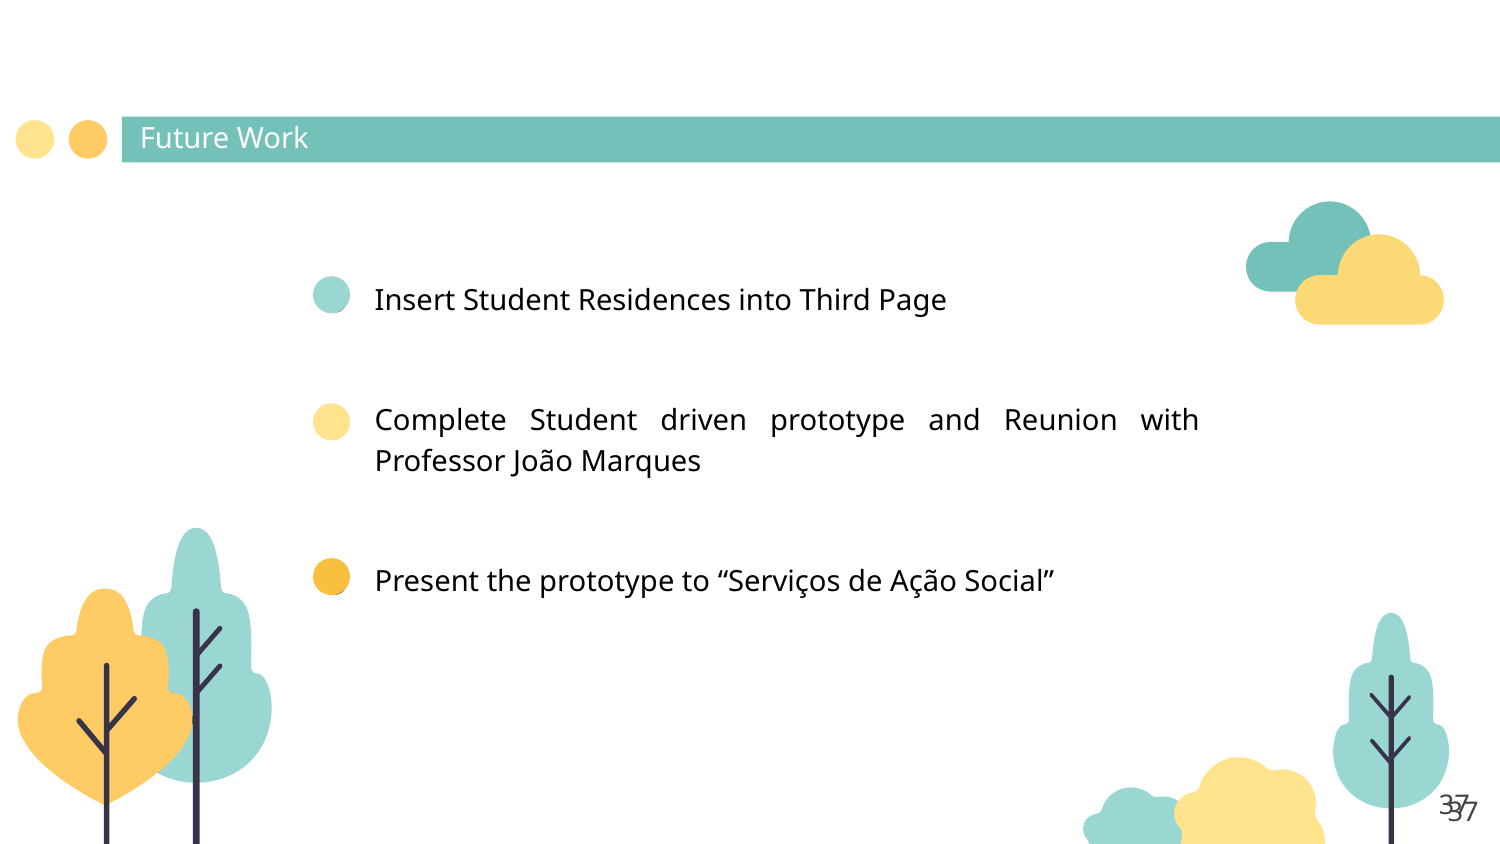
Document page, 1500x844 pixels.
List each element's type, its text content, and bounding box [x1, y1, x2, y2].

text_box Insert Student Residences into Third Page Complete Student driven prototype and Reunion with Professor João Marques Present the prototype to “Serviços de Ação Social” [284, 261, 1216, 603]
slide_number ‹#› [1443, 772, 1485, 779]
text_box [1083, 787, 1181, 844]
slide_number ‹#› [1394, 808, 1403, 837]
text_box [1246, 201, 1371, 292]
text_box [312, 558, 351, 596]
text_box [312, 276, 351, 314]
text_box [1333, 612, 1450, 809]
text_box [119, 527, 273, 844]
title Future Work [124, 118, 948, 170]
text_box [1174, 757, 1326, 844]
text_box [0, 588, 211, 844]
text_box [1295, 234, 1444, 325]
slide_number ‹#› [1403, 779, 1494, 844]
text_box [312, 403, 351, 441]
text_box [1369, 674, 1411, 844]
